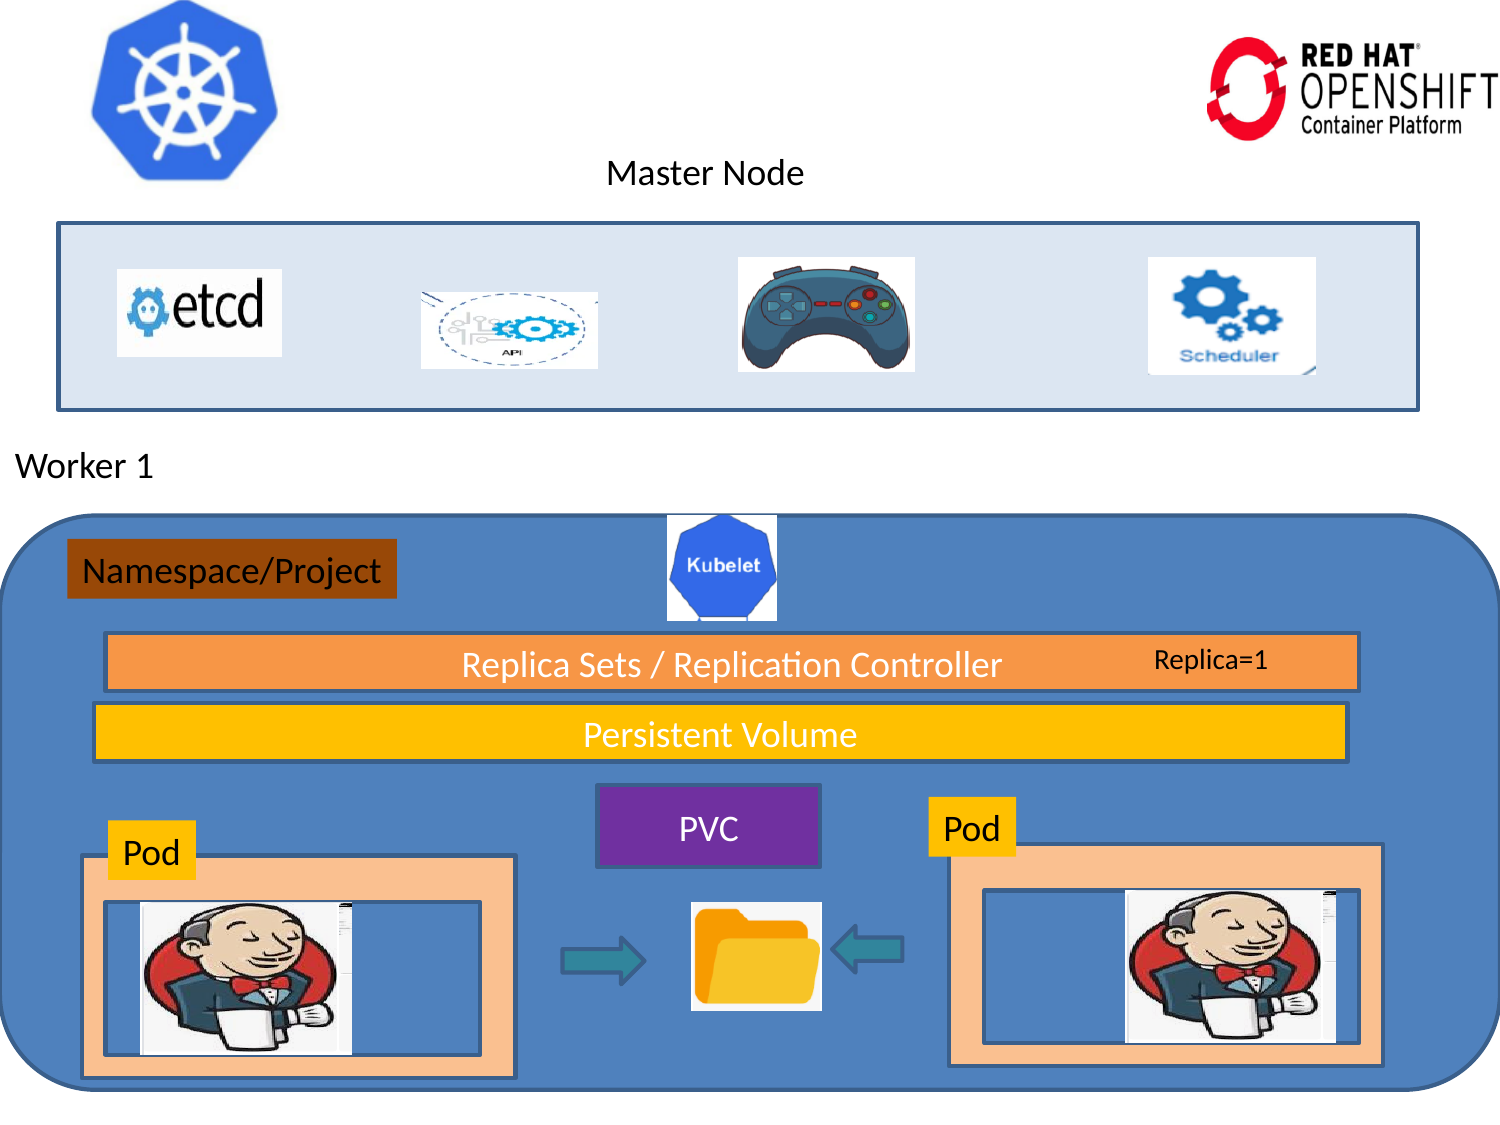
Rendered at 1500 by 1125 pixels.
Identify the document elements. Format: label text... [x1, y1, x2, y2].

text_box [1333, 888, 1361, 1045]
text_box Master Node [591, 140, 829, 201]
text_box [829, 923, 905, 975]
text_box [982, 888, 1125, 1045]
picture [691, 902, 822, 1011]
picture [116, 269, 282, 357]
text_box Pod [108, 820, 196, 880]
picture [738, 257, 915, 372]
text_box [80, 853, 518, 1080]
picture [1124, 890, 1337, 1044]
text_box Replica=1 [1139, 632, 1284, 683]
picture [421, 292, 598, 369]
picture [1206, 0, 1500, 149]
text_box [348, 900, 482, 1057]
picture [1148, 257, 1317, 376]
text_box Worker 1 [0, 433, 211, 494]
text_box [0, 513, 1500, 1092]
picture [81, 0, 289, 194]
picture [667, 515, 778, 622]
text_box Persistent Volume [92, 701, 1350, 764]
picture [140, 902, 352, 1055]
text_box [560, 935, 647, 987]
text_box Pod [928, 796, 1017, 857]
text_box [947, 842, 1385, 1068]
text_box [56, 221, 1420, 412]
text_box PVC [595, 783, 822, 869]
text_box Replica Sets / Replication Controller [103, 631, 1361, 693]
text_box Namespace/Project [67, 538, 397, 599]
text_box [103, 900, 141, 1057]
